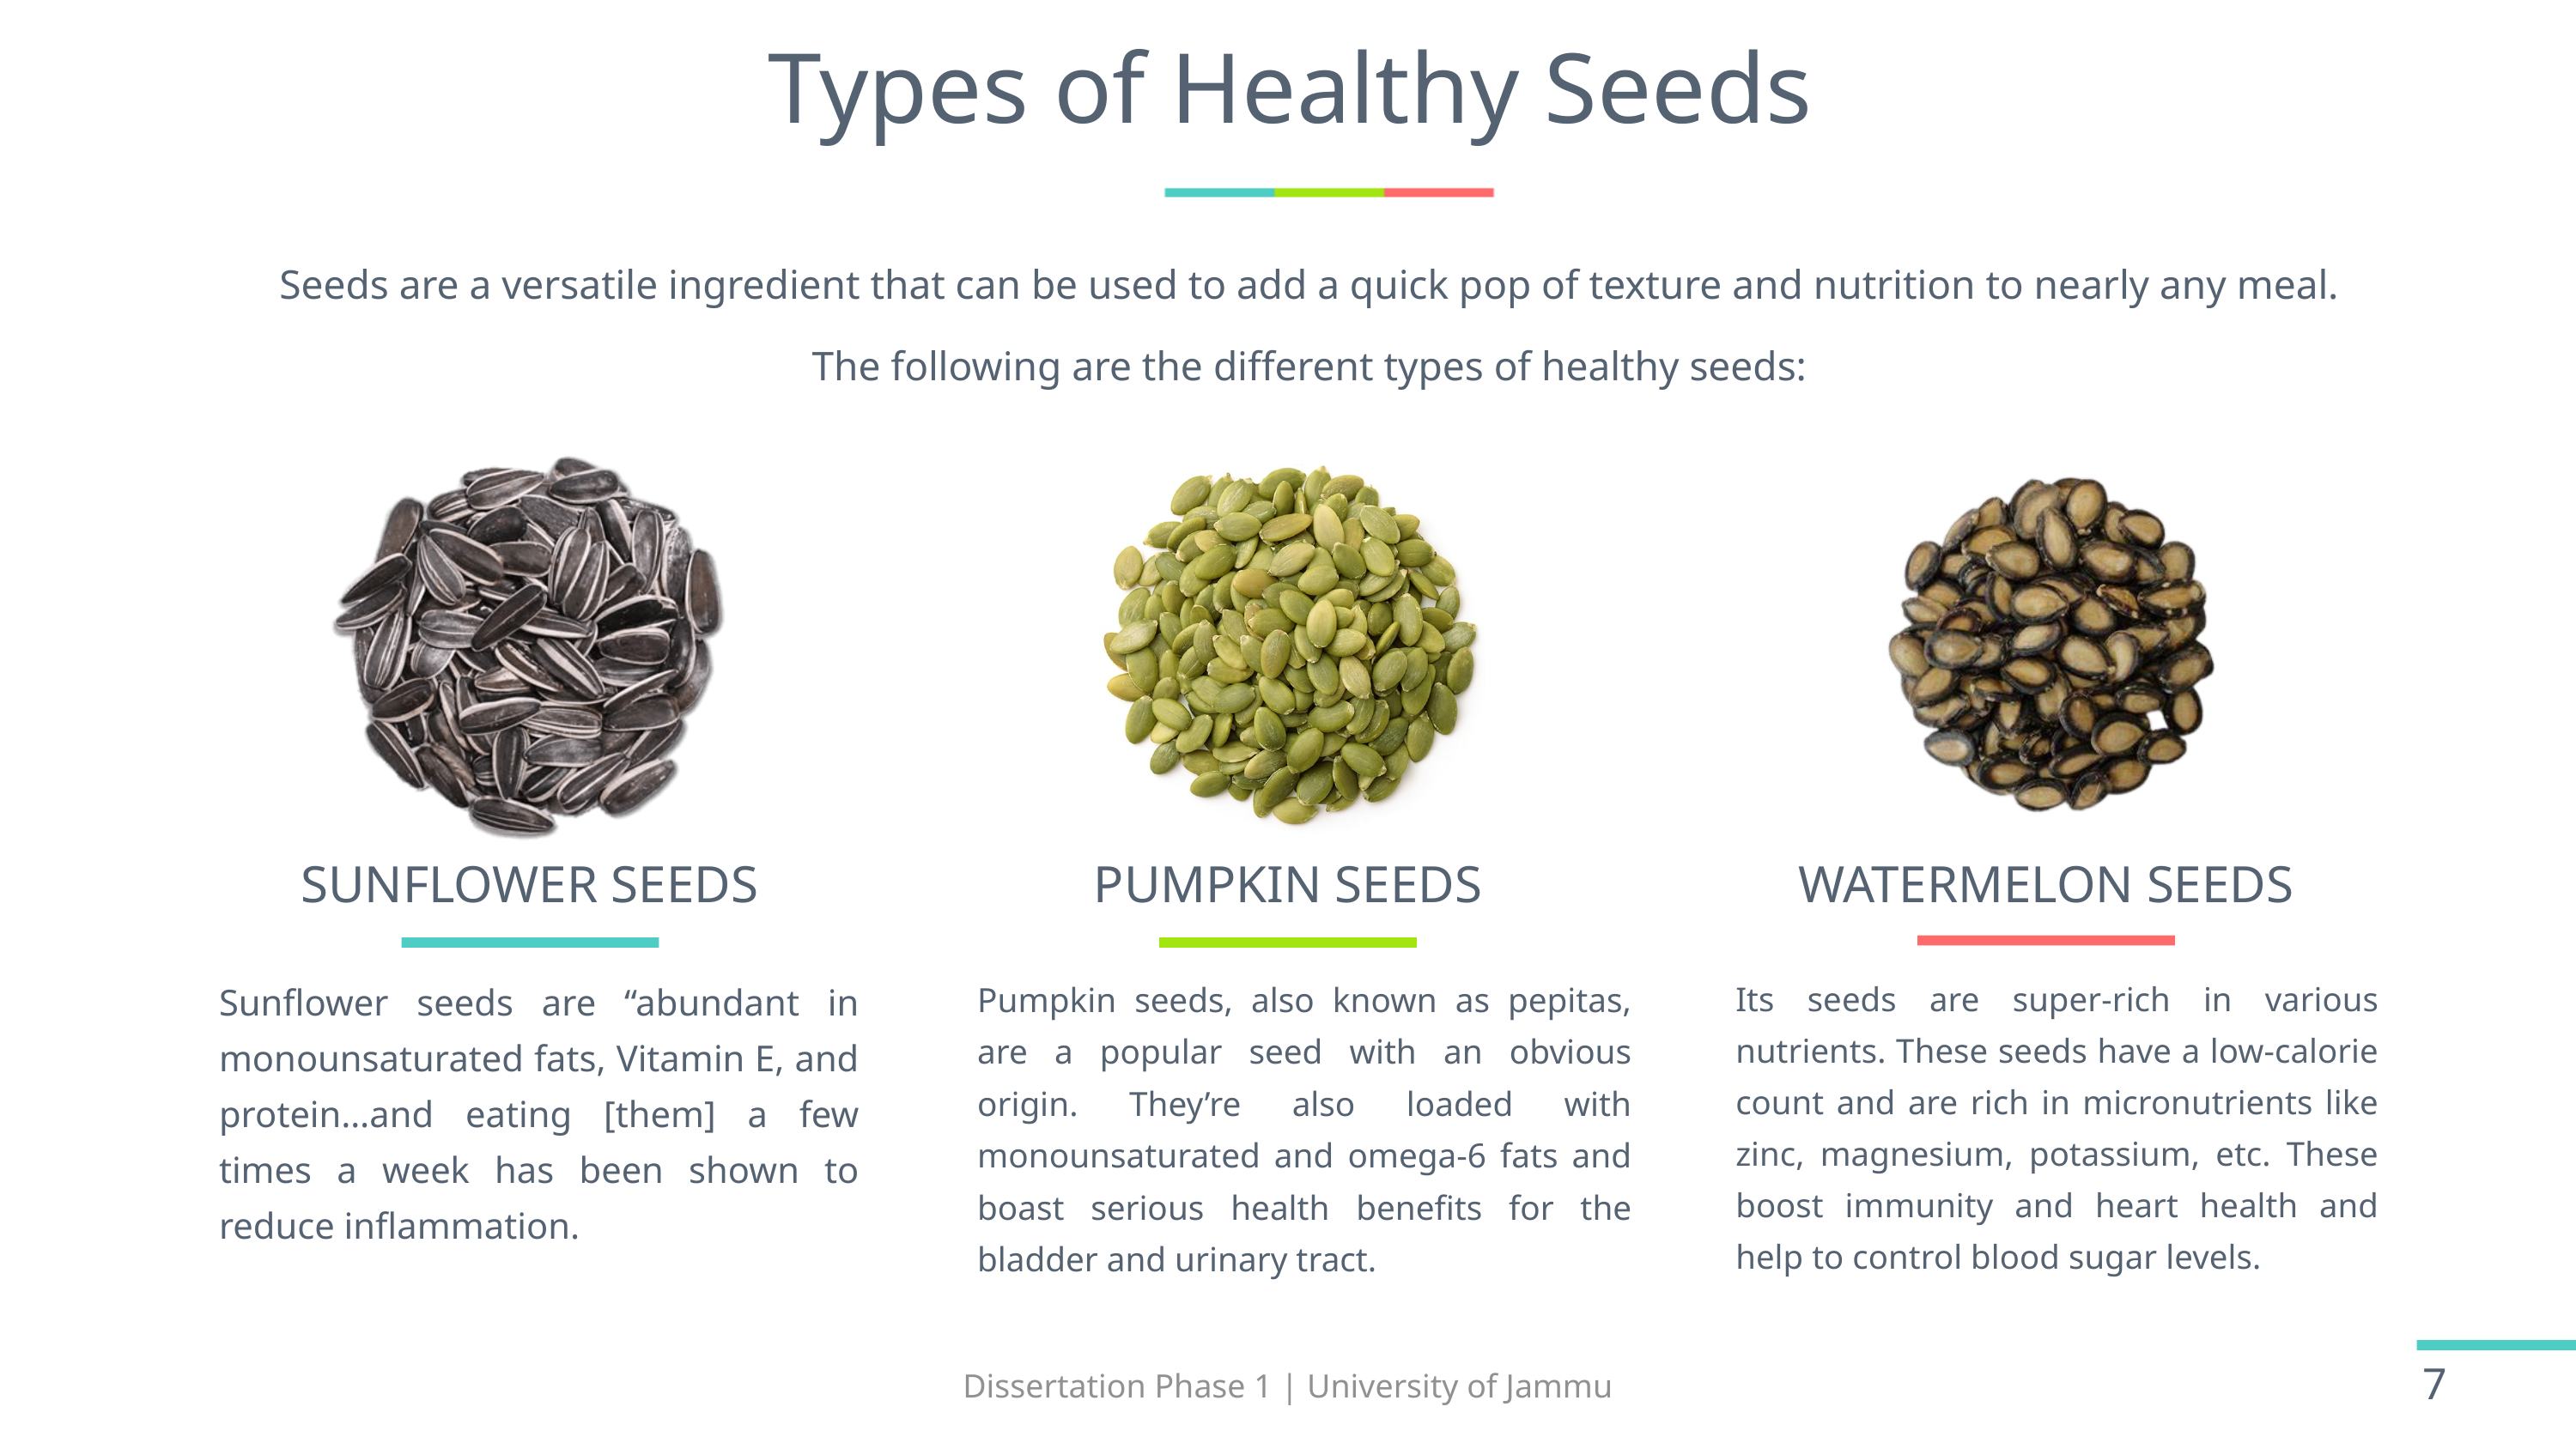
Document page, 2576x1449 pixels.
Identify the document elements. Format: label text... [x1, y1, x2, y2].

list Sunflower seeds are “abundant in monounsaturated fats, Vitamin E, and protein…and eating [them] a few times a week has been shown to reduce inflammation. [206, 960, 872, 1288]
list PUMPKIN SEEDS [964, 829, 1612, 936]
text_box Types of Healthy Seeds [69, 33, 2512, 214]
list WATERMELON SEEDS [1722, 829, 2370, 936]
picture [327, 446, 728, 846]
slide_number 7 [2409, 1351, 2576, 1421]
picture [1090, 446, 1486, 843]
list Pumpkin seeds, also known as pepitas, are a popular seed with an obvious origin. They’re also loaded with monounsaturated and omega-6 fats and boast serious health benefits for the bladder and urinary tract. [964, 960, 1645, 1288]
picture [1844, 442, 2248, 846]
footer Dissertation Phase 1 | University of Jammu [853, 1349, 1723, 1427]
list Its seeds are super-rich in various nutrients. These seeds have a low-calorie count and are rich in micronutrients like zinc, magnesium, potassium, etc. These boost immunity and heart health and help to control blood sugar levels. [1722, 960, 2393, 1288]
list SUNFLOWER SEEDS [206, 829, 854, 936]
picture [1118, 175, 1511, 214]
text_box Seeds are a versatile ingredient that can be used to add a quick pop of texture and nutrition to nearly any meal. The following are the different types of healthy seeds: [265, 239, 2364, 400]
